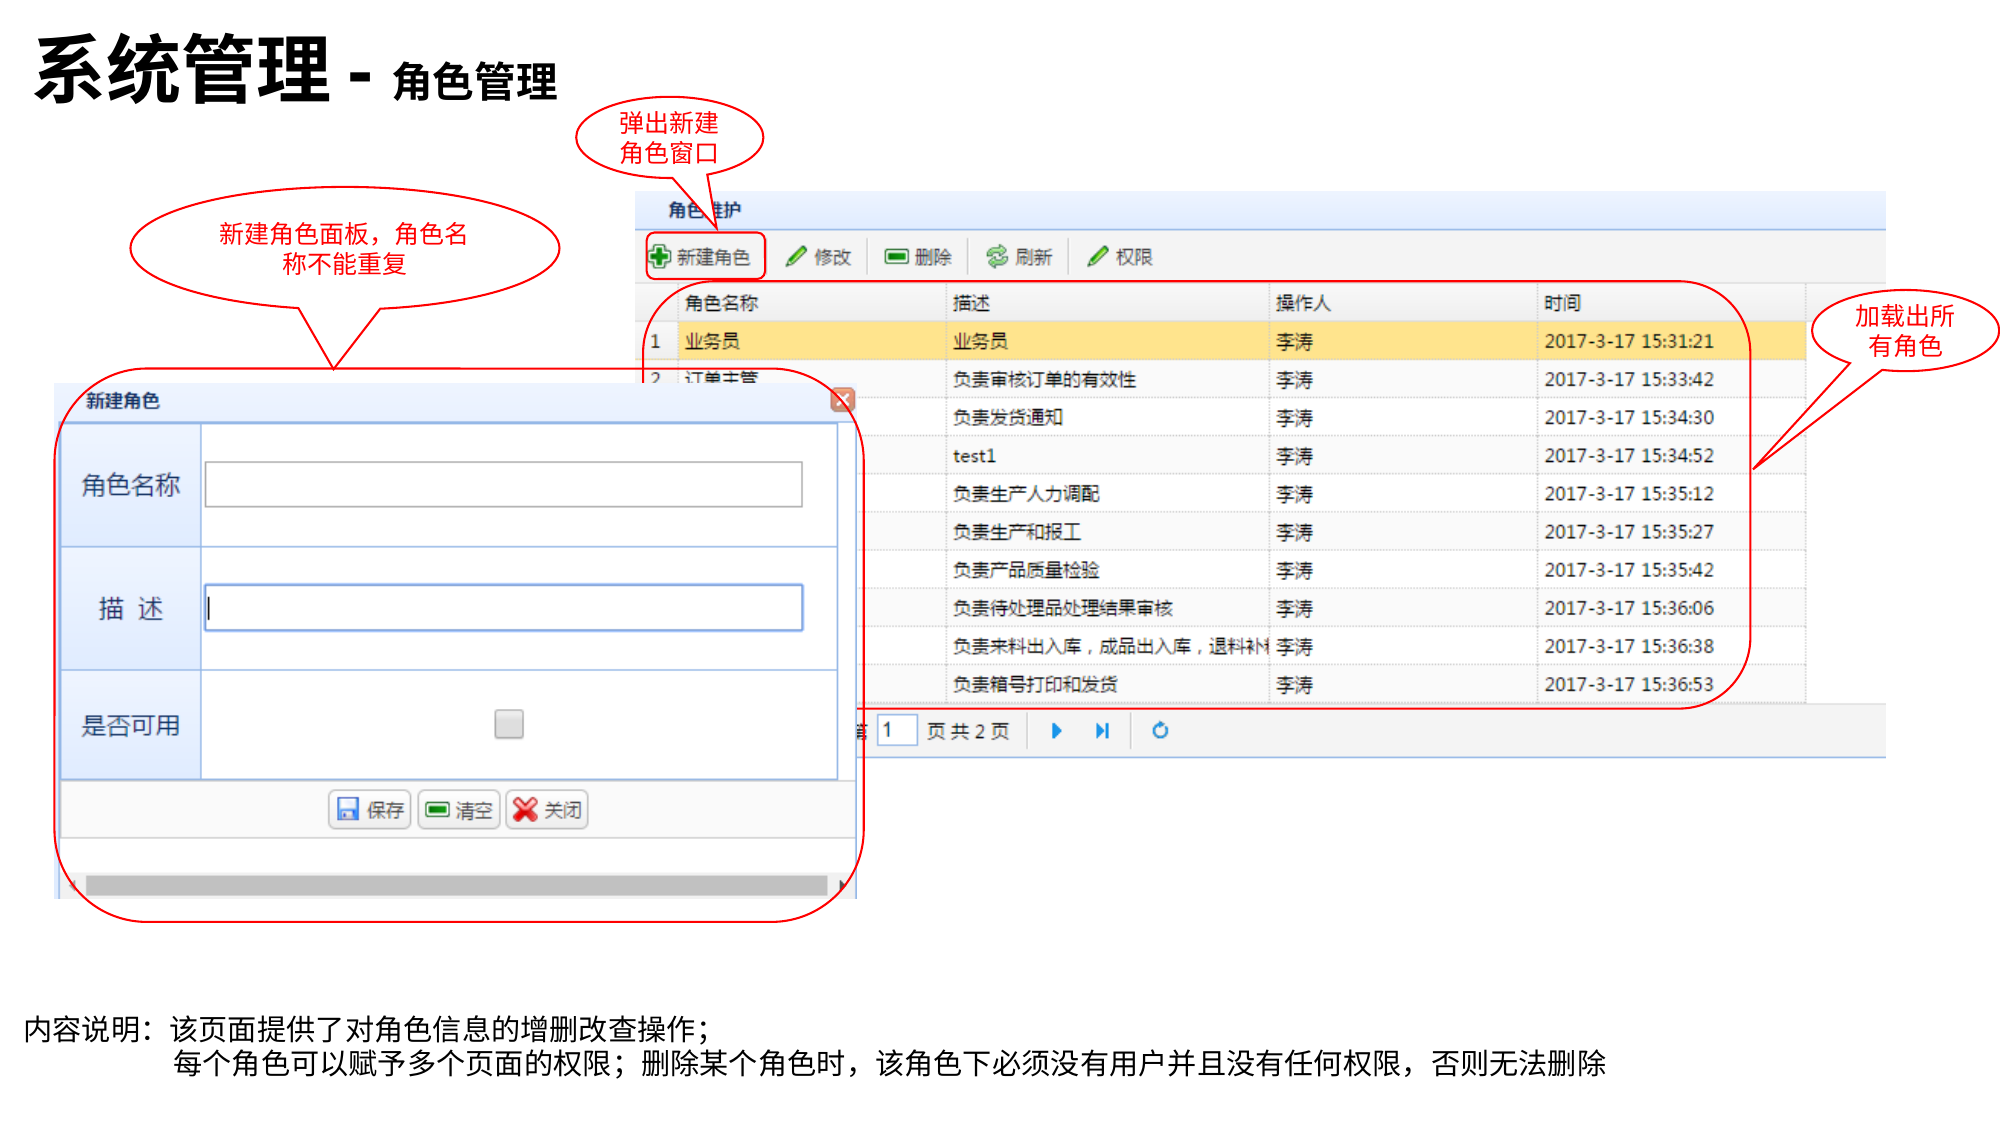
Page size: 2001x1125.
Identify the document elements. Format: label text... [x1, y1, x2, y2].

text_box 系统管理-角色管理 [16, 15, 573, 121]
text_box 加载出所有角色 [1886, 288, 2000, 373]
text_box 新建角色面板，角色名称不能重复 [129, 185, 561, 372]
text_box 弹出新建角色窗口 [575, 95, 765, 191]
text_box [84, 899, 834, 923]
text_box [857, 763, 865, 867]
picture [54, 191, 1886, 899]
text_box 内容说明：该页面提供了对角色信息的增删改查操作； 每个角色可以赋予多个页面的权限；删除某个角色时，该角色下必须没有用户并且没有任何权限，否则无法删除 [8, 1003, 1622, 1088]
text_box [95, 367, 635, 383]
